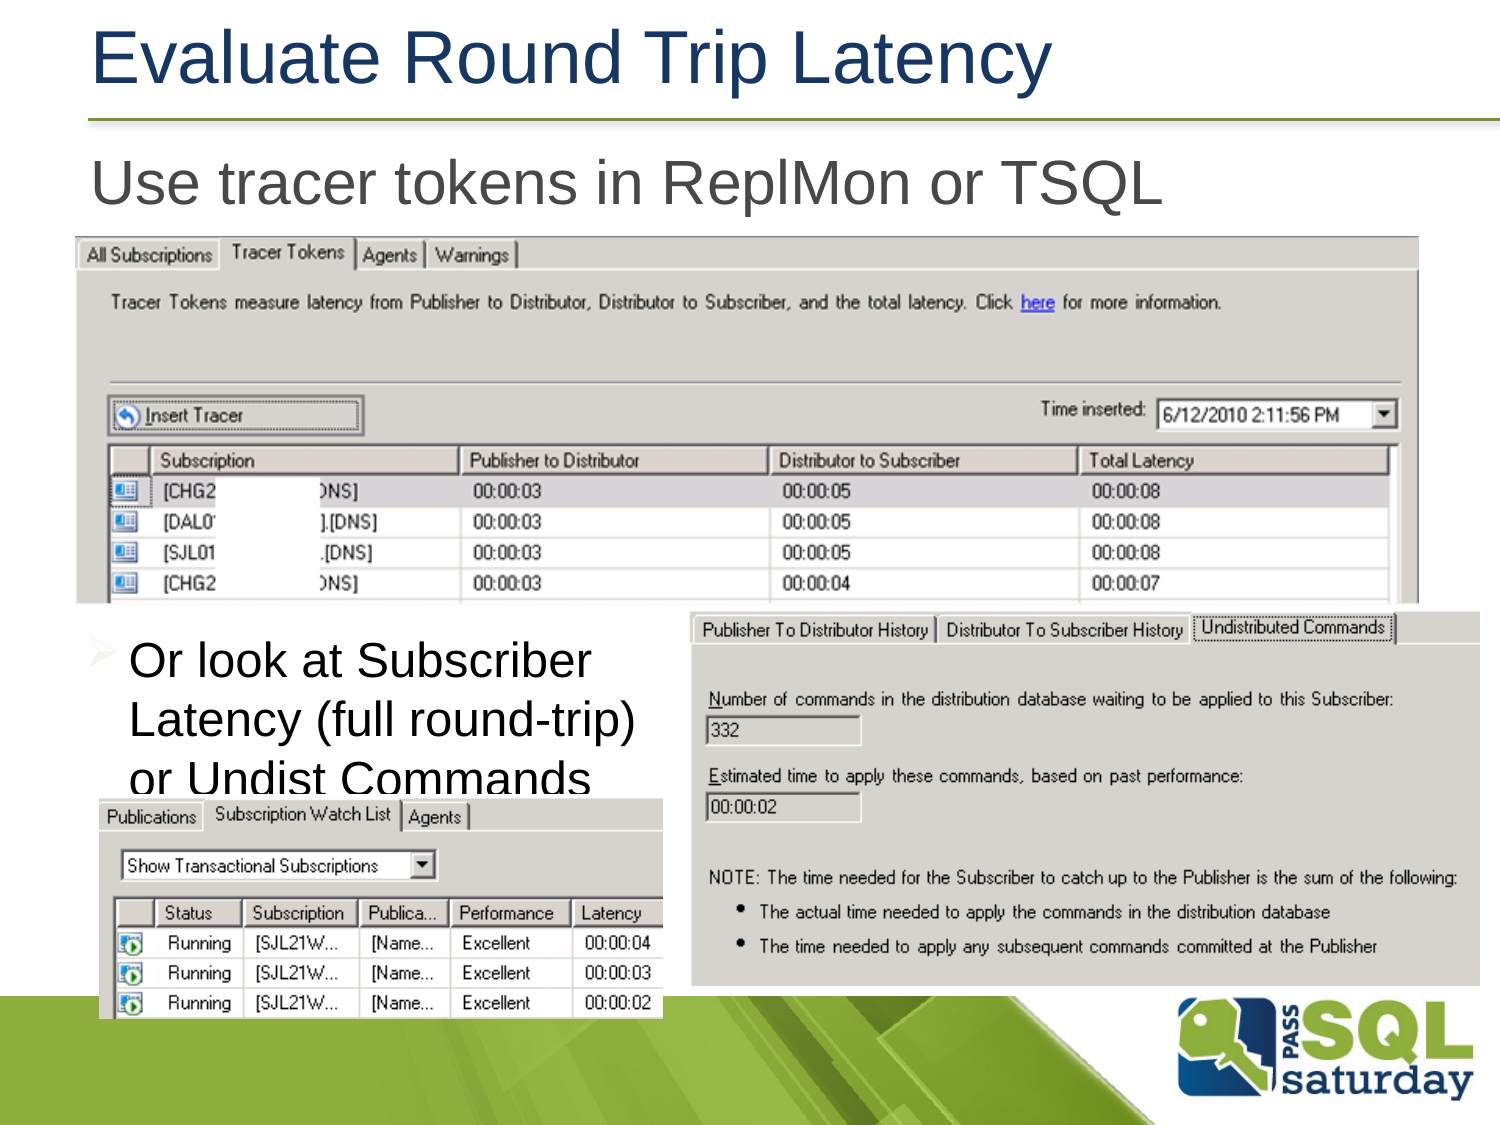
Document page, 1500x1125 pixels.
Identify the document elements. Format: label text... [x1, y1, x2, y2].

list Use tracer tokens in ReplMon or TSQL [75, 134, 1425, 601]
picture [0, 236, 1483, 1125]
list Use tracer tokens in ReplMon or TSQL [75, 611, 682, 986]
title Evaluate Round Trip Latency [75, 0, 1426, 120]
text_box Or look at Subscriber Latency (full round-trip) or Undist Commands [69, 620, 663, 816]
